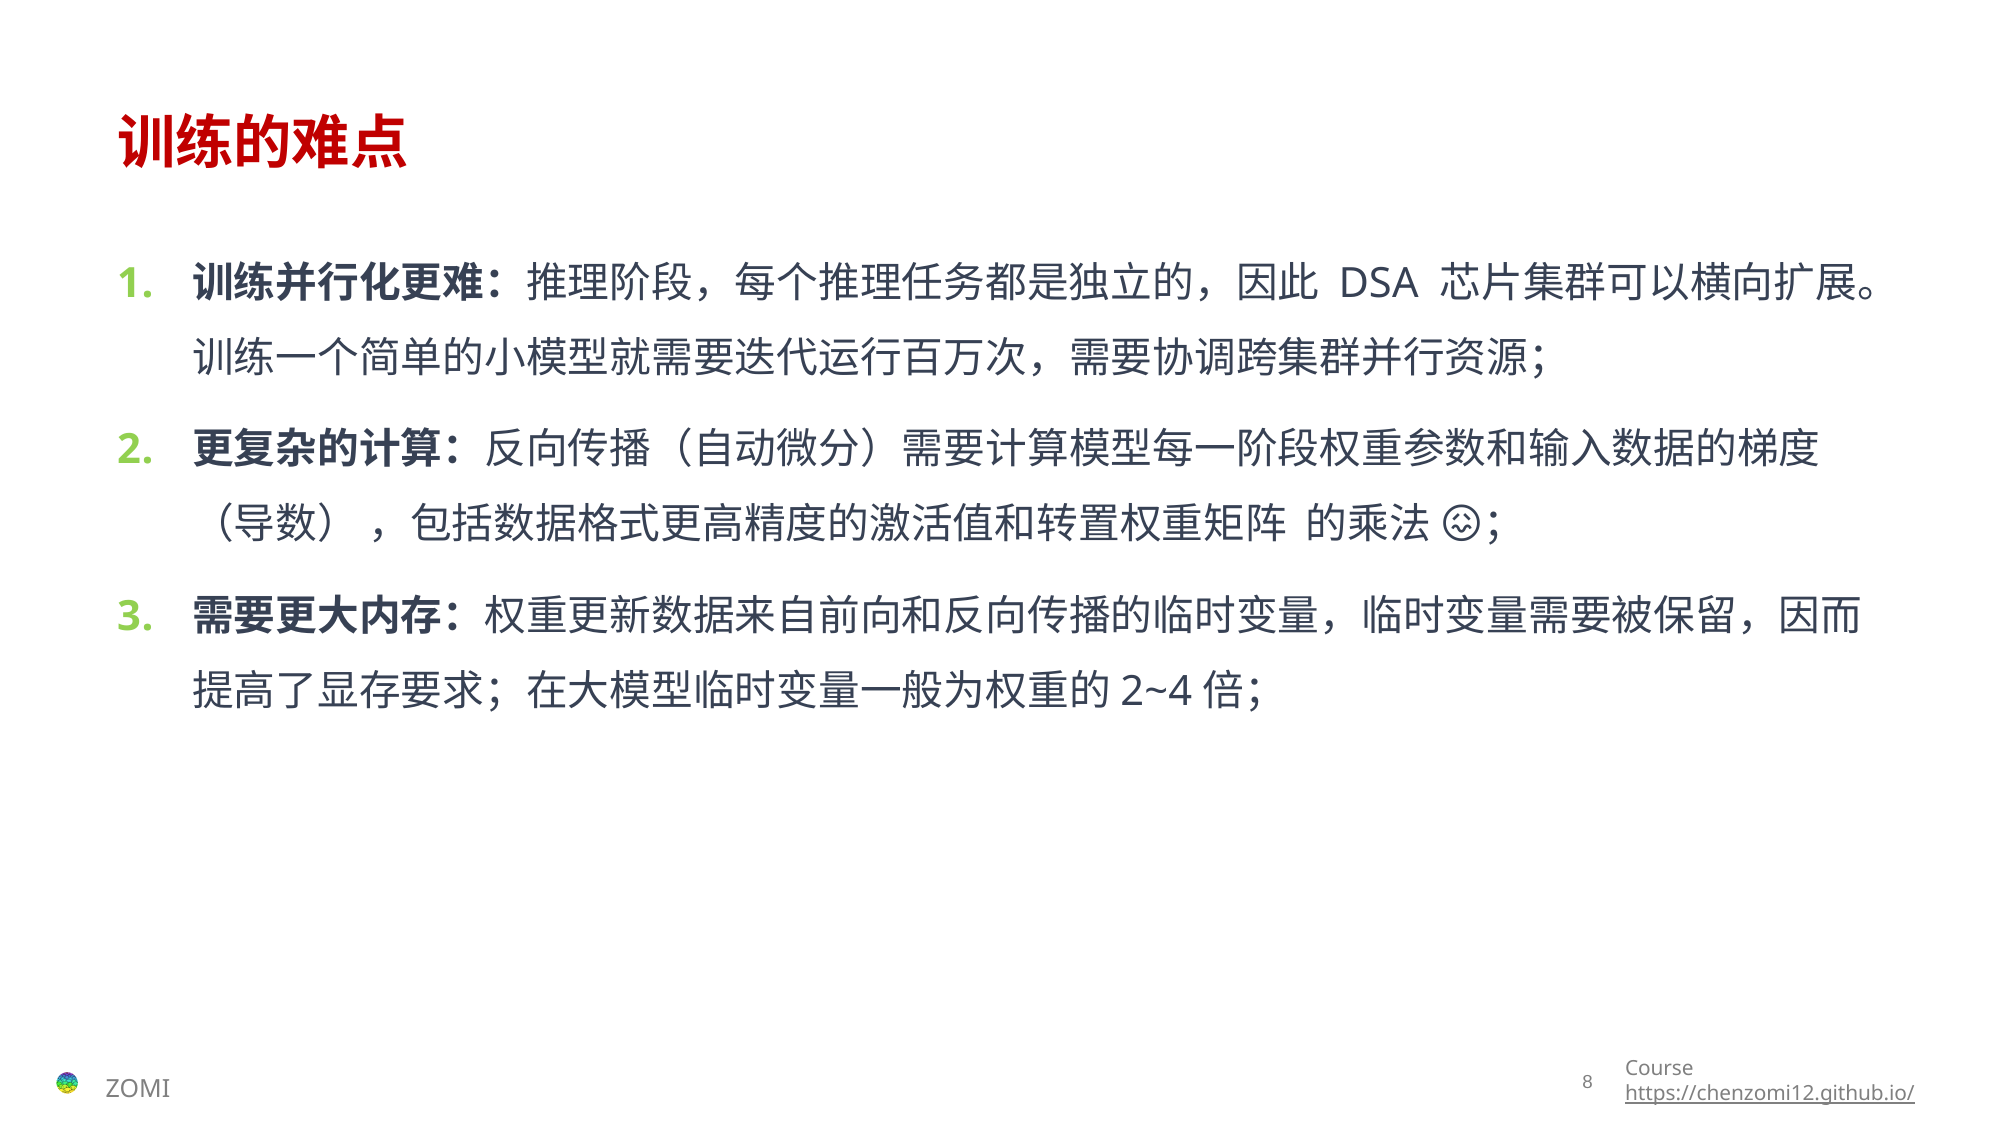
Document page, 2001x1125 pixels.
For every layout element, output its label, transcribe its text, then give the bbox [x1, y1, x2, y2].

title 训练的难点 [102, 91, 1901, 189]
picture [57, 1073, 77, 1093]
